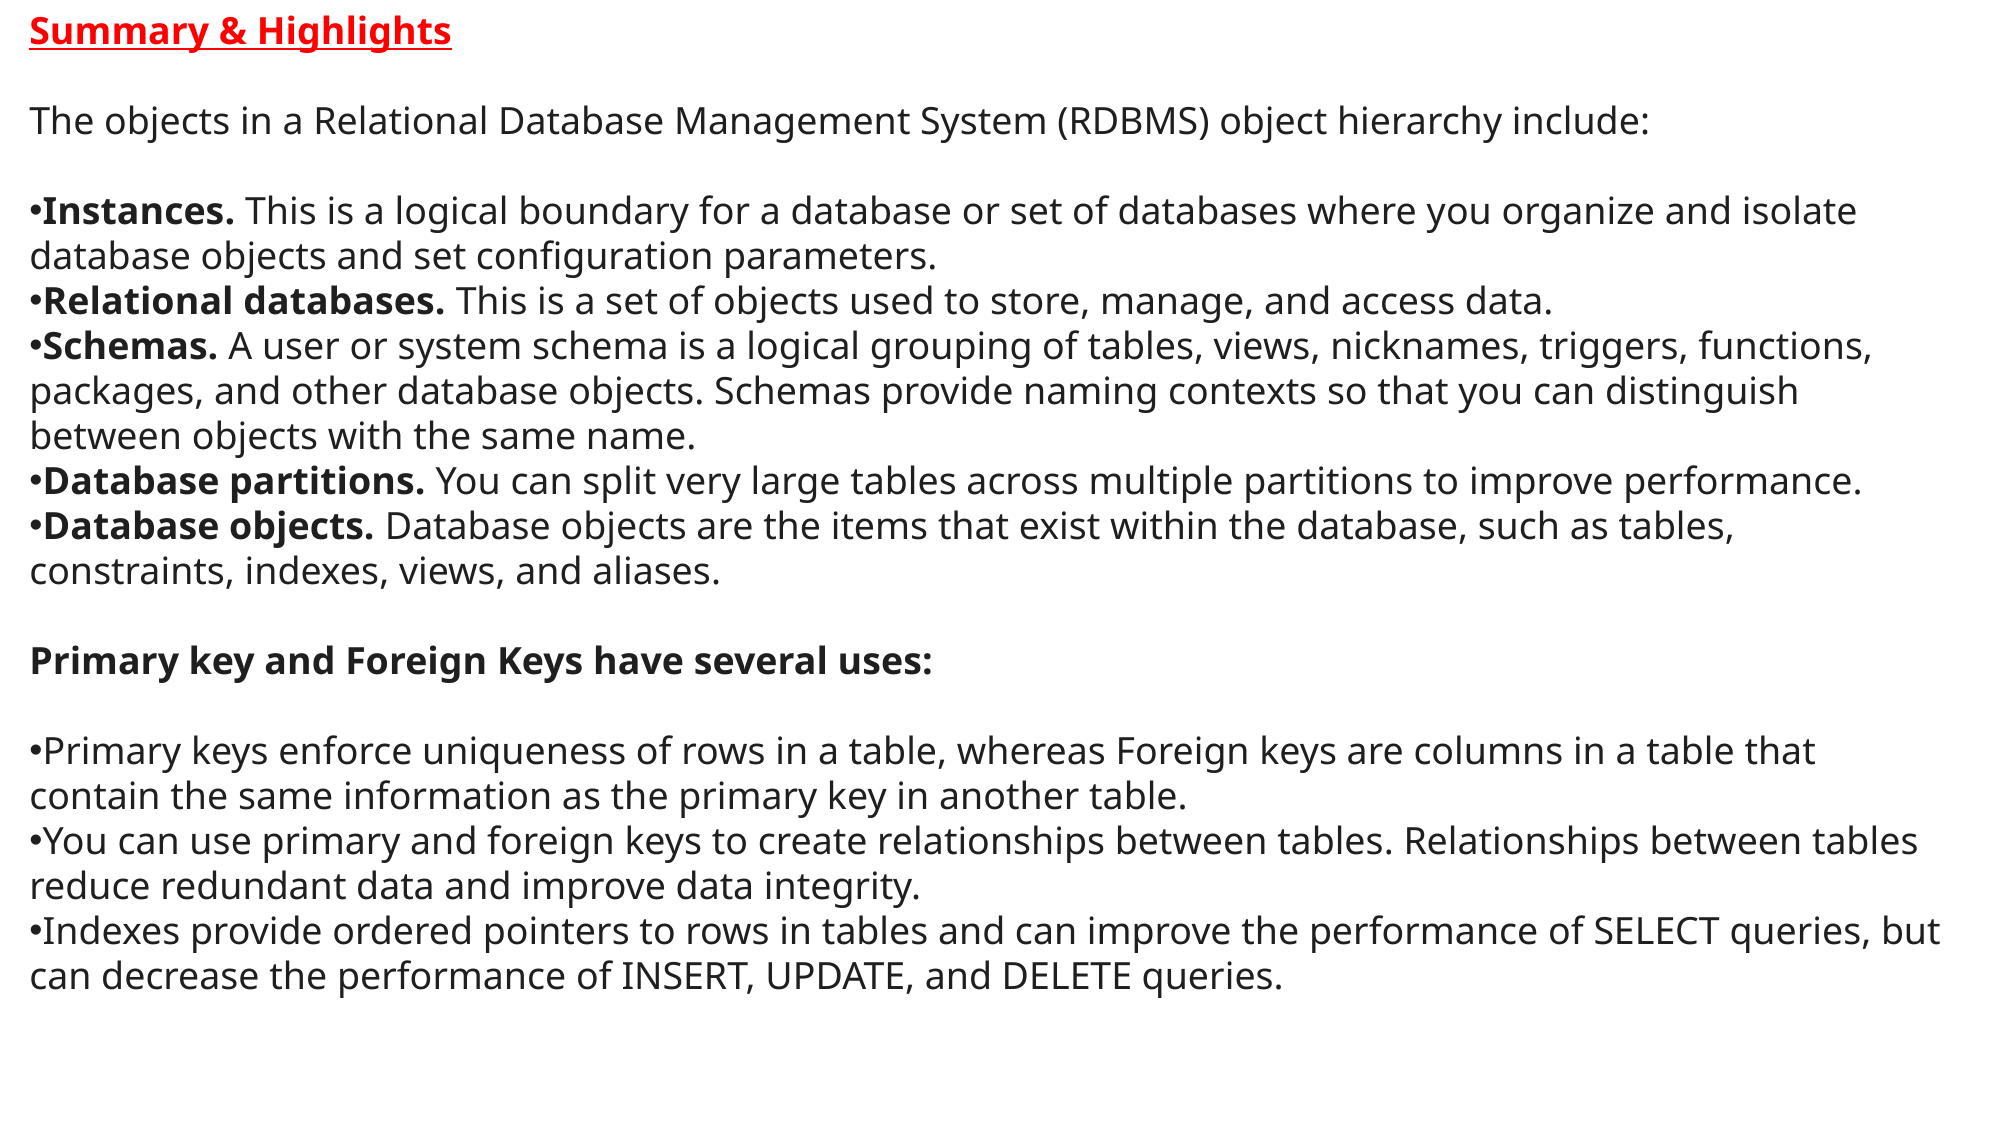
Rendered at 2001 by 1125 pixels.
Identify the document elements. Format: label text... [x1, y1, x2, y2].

text_box Summary & Highlights The objects in a Relational Database Management System (RDBMS) object hierarchy include: Instances. This is a logical boundary for a database or set of databases where you organize and isolate database objects and set configuration parameters. Relational databases. This is a set of objects used to store, manage, and access data. Schemas. A user or system schema is a logical grouping of tables, views, nicknames, triggers, functions, packages, and other database objects. Schemas provide naming contexts so that you can distinguish between objects with the same name. Database partitions. You can split very large tables across multiple partitions to improve performance. Database objects. Database objects are the items that exist within the database, such as tables, constraints, indexes, views, and aliases. Primary key and Foreign Keys have several uses: Primary keys enforce uniqueness of rows in a table, whereas Foreign keys are columns in a table that contain the same information as the primary key in another table. You can use primary and foreign keys to create relationships between tables. Relationships between tables reduce redundant data and improve data integrity. Indexes provide ordered pointers to rows in tables and can improve the performance of SELECT queries, but can decrease the performance of INSERT, UPDATE, and DELETE queries. [14, 0, 1963, 1005]
